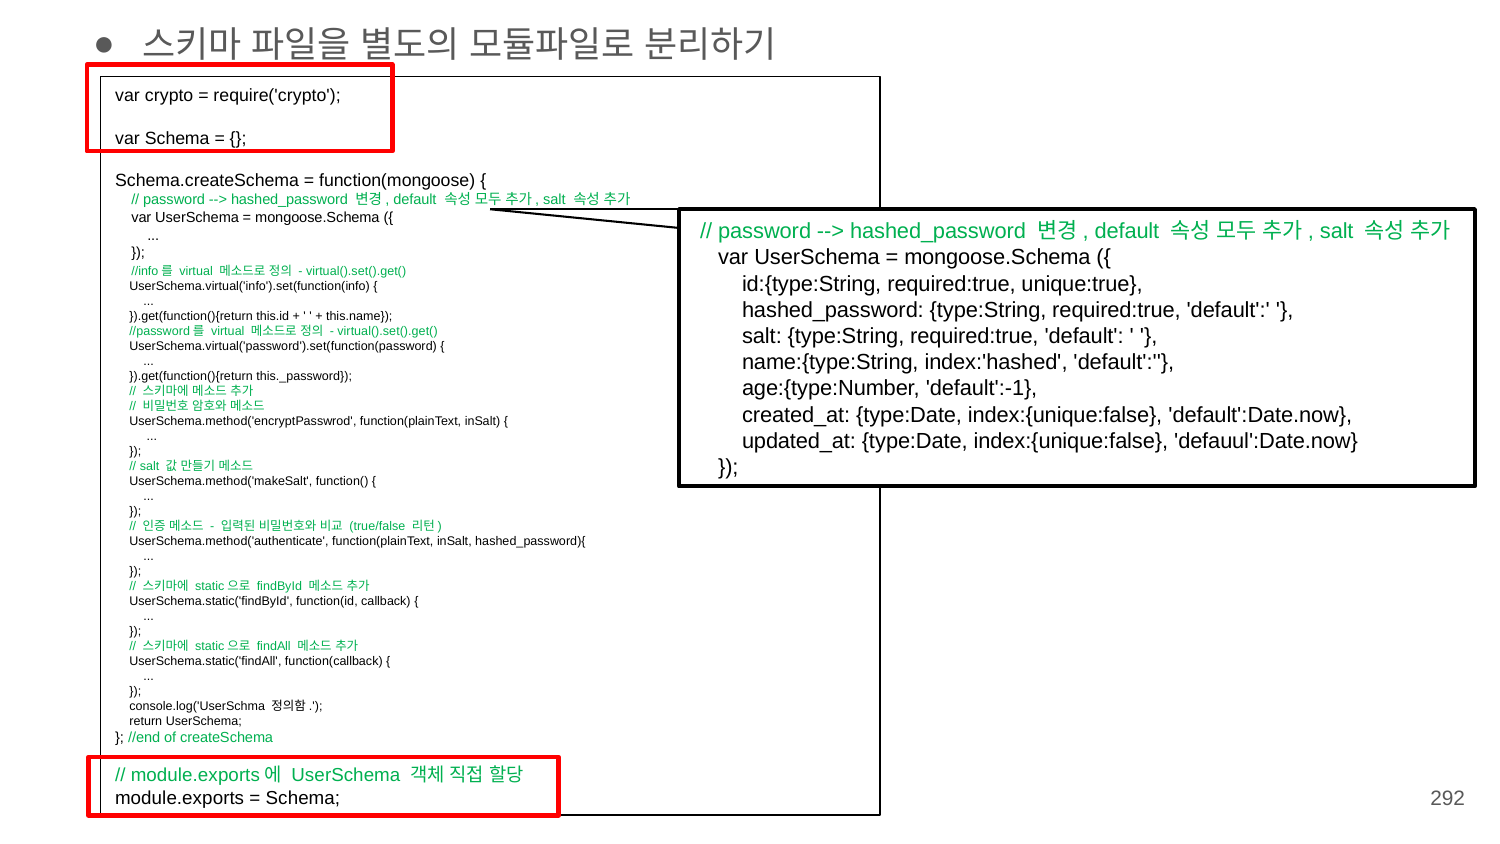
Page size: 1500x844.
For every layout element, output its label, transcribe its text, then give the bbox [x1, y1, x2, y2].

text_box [489, 208, 1476, 490]
slide_number 292 [1389, 764, 1480, 830]
text_box [86, 64, 393, 152]
list 스키마 파일을 별도의 모듈파일로 분리하기 [64, 0, 1415, 80]
text_box [88, 757, 559, 816]
text_box var crypto = require('crypto'); var Schema = {}; Schema.createSchema = function(mongoose) { // password --> hashed_password 변경, default 속성 모두 추가, salt 속성 추가 var UserSchema = mongoose.Schema ({ ... }); //info를 virtual 메소드로 정의 - virtual().set().get() UserSchema.virtual('info').set(function(info) { ... }).get(function(){return this.id + ' ' + this.name}); //password를 virtual 메소드로 정의 - virtual().set().get() UserSchema.virtual('password').set(function(password) { ... }).get(function(){return this._password}); // 스키마에 메소드 추가 // 비밀번호 암호와 메소드 UserSchema.method('encryptPasswrod', function(plainText, inSalt) { ... }); // salt 값 만들기 메소드 UserSchema.method('makeSalt', function() { ... }); // 인증 메소드 - 입력된 비밀번호와 비교 (true/false 리턴) UserSchema.method('authenticate', function(plainText, inSalt, hashed_password){ ... }); // 스키마에 static으로 findById 메소드 추가 UserSchema.static('findById', function(id, callback) { ... }); // 스키마에 static으로 findAll 메소드 추가 UserSchema.static('findAll', function(callback) { ... }); console.log('UserSchma 정의함.'); return UserSchema; }; //end of createSchema // module.exports에 UserSchema 객체 직접 할당 module.exports = Schema; [100, 76, 880, 816]
